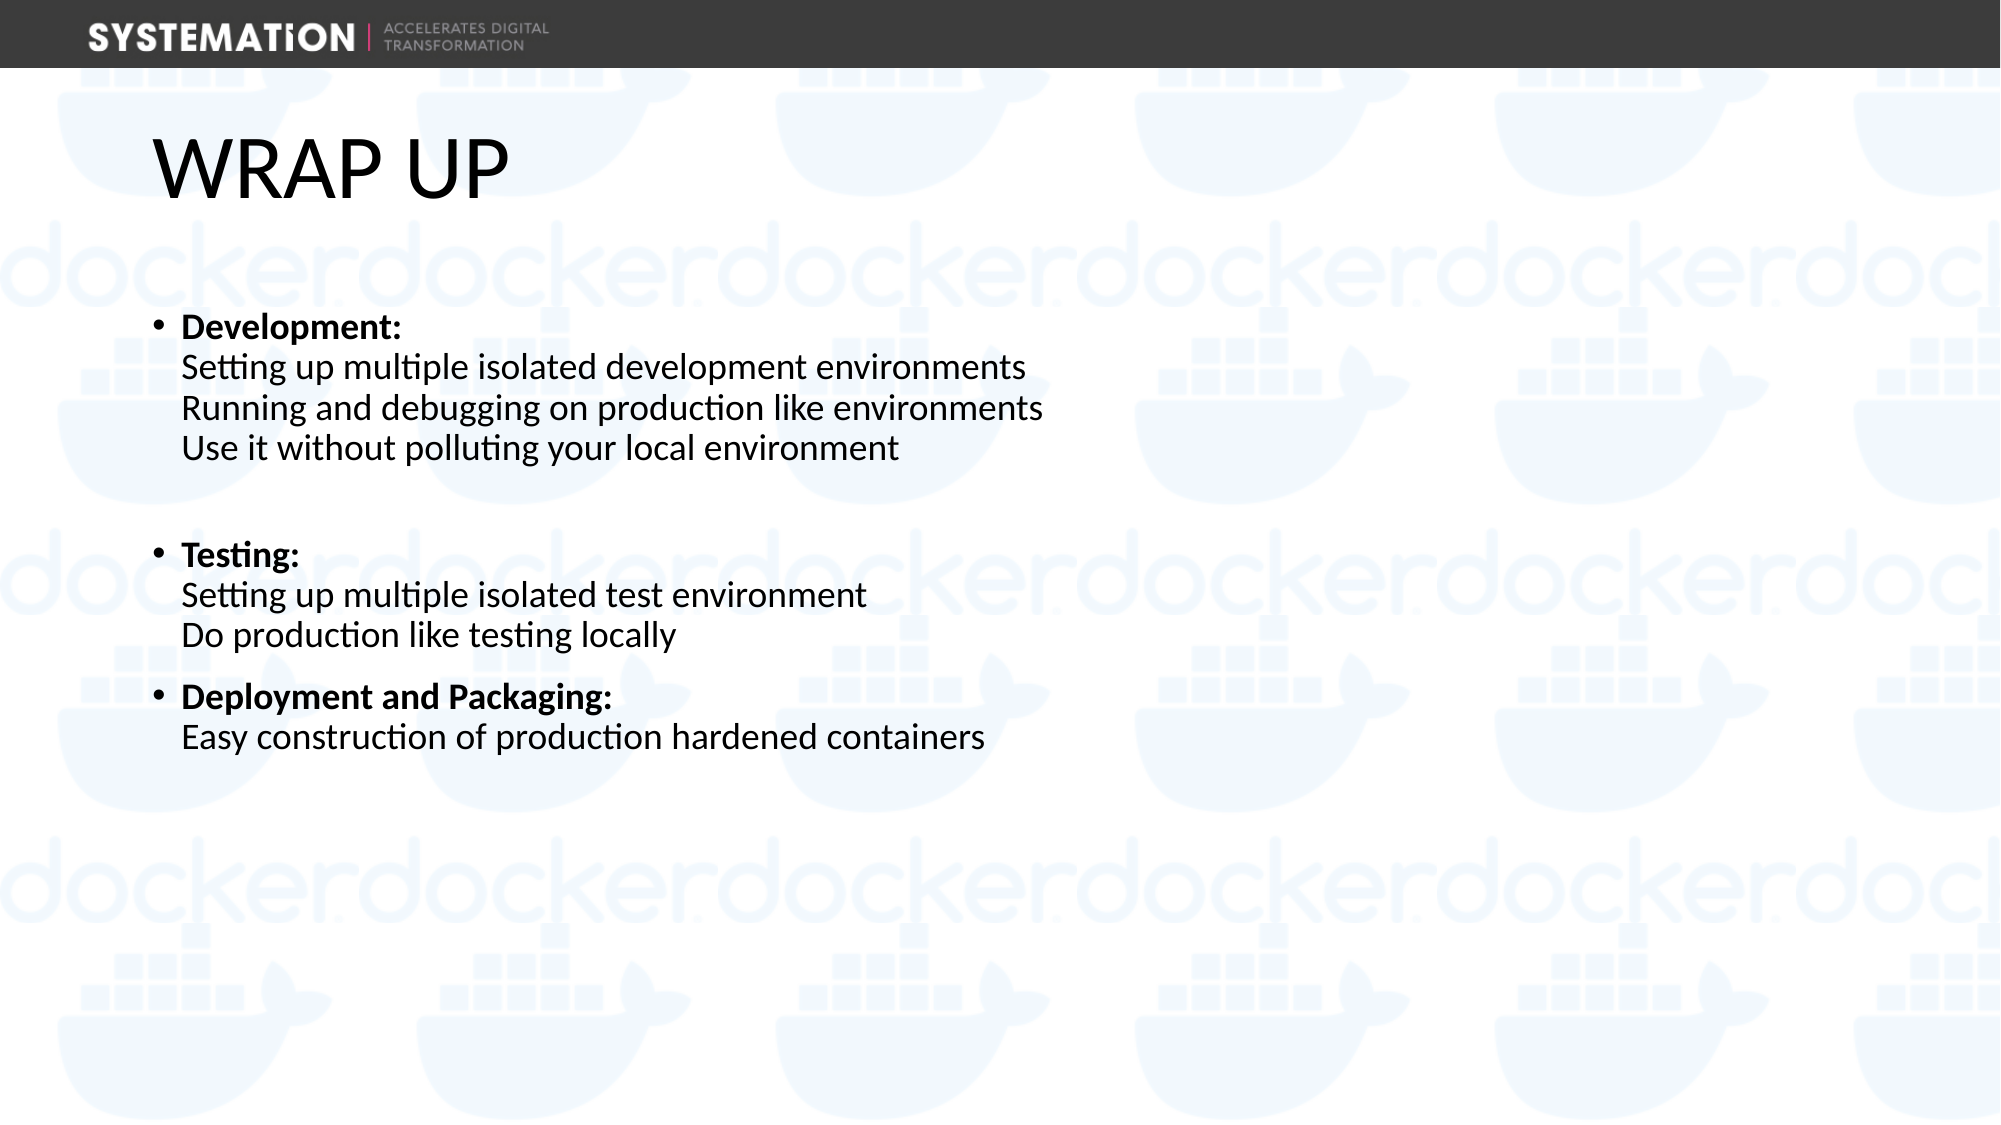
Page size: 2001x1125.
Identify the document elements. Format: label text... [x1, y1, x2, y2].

picture [0, 0, 2001, 68]
title Wrap up [137, 59, 1863, 278]
list Development: Setting up multiple isolated development environments Running and debugging on production like environments Use it without polluting your local environment Testing: Setting up multiple isolated test environment Do production like testing locally Deployment and Packaging: Easy construction of production hardened containers [137, 299, 1863, 1014]
